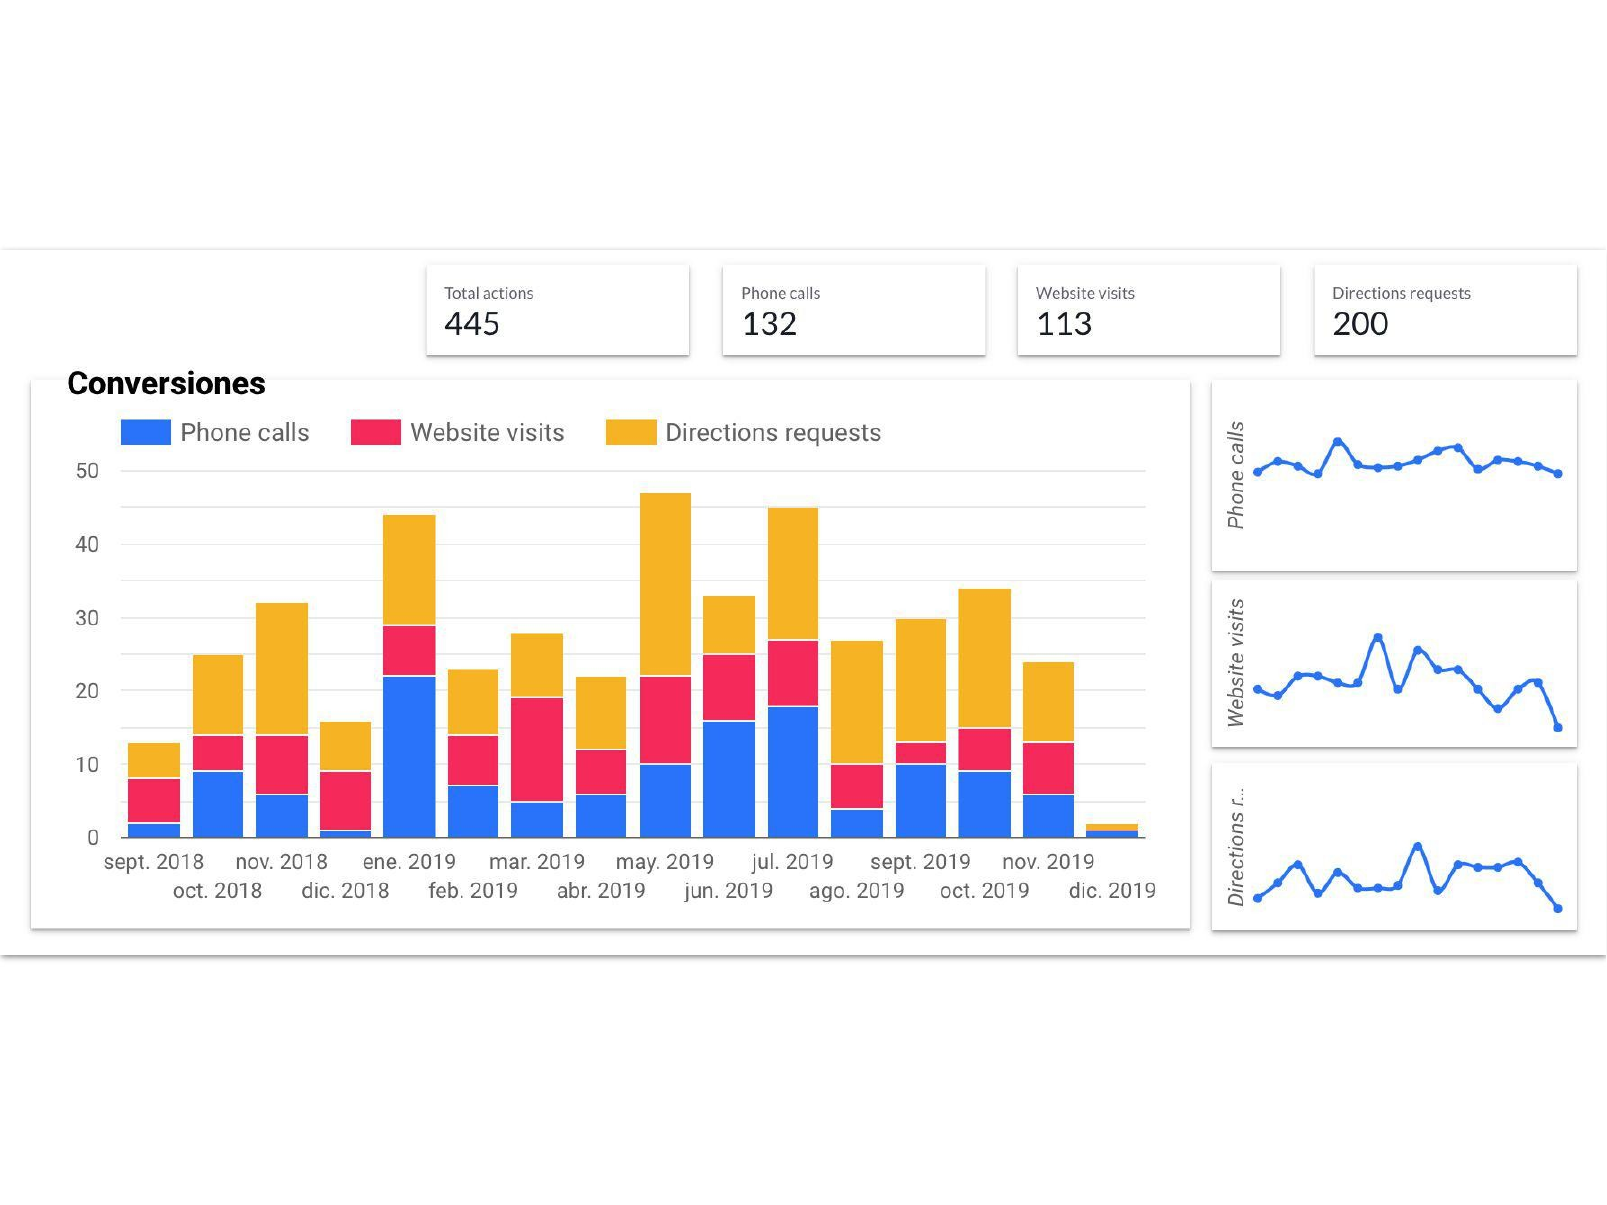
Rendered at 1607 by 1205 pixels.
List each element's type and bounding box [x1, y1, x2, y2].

text_box [0, 243, 1607, 968]
